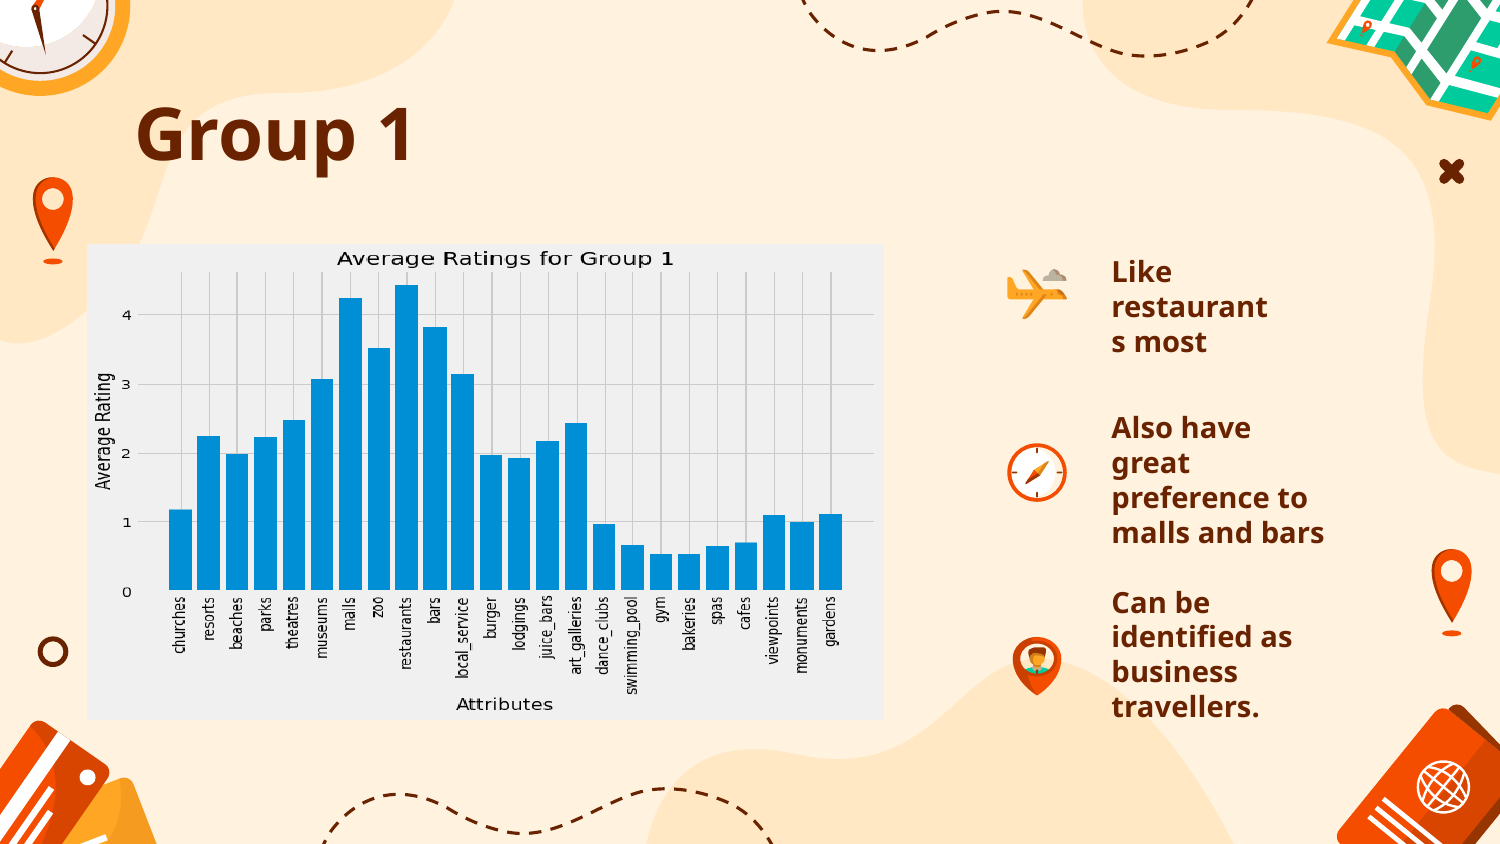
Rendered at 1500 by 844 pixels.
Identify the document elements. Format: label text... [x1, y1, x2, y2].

title Group 1 [119, 72, 1381, 167]
text_box Can be identified as business travellers. [1111, 617, 1332, 690]
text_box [1012, 636, 1062, 696]
text_box Also have great preference to malls and bars [1111, 443, 1332, 516]
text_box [1007, 268, 1068, 320]
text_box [1007, 443, 1068, 503]
text_box Like restaurants most [1111, 269, 1281, 341]
picture [87, 244, 884, 721]
